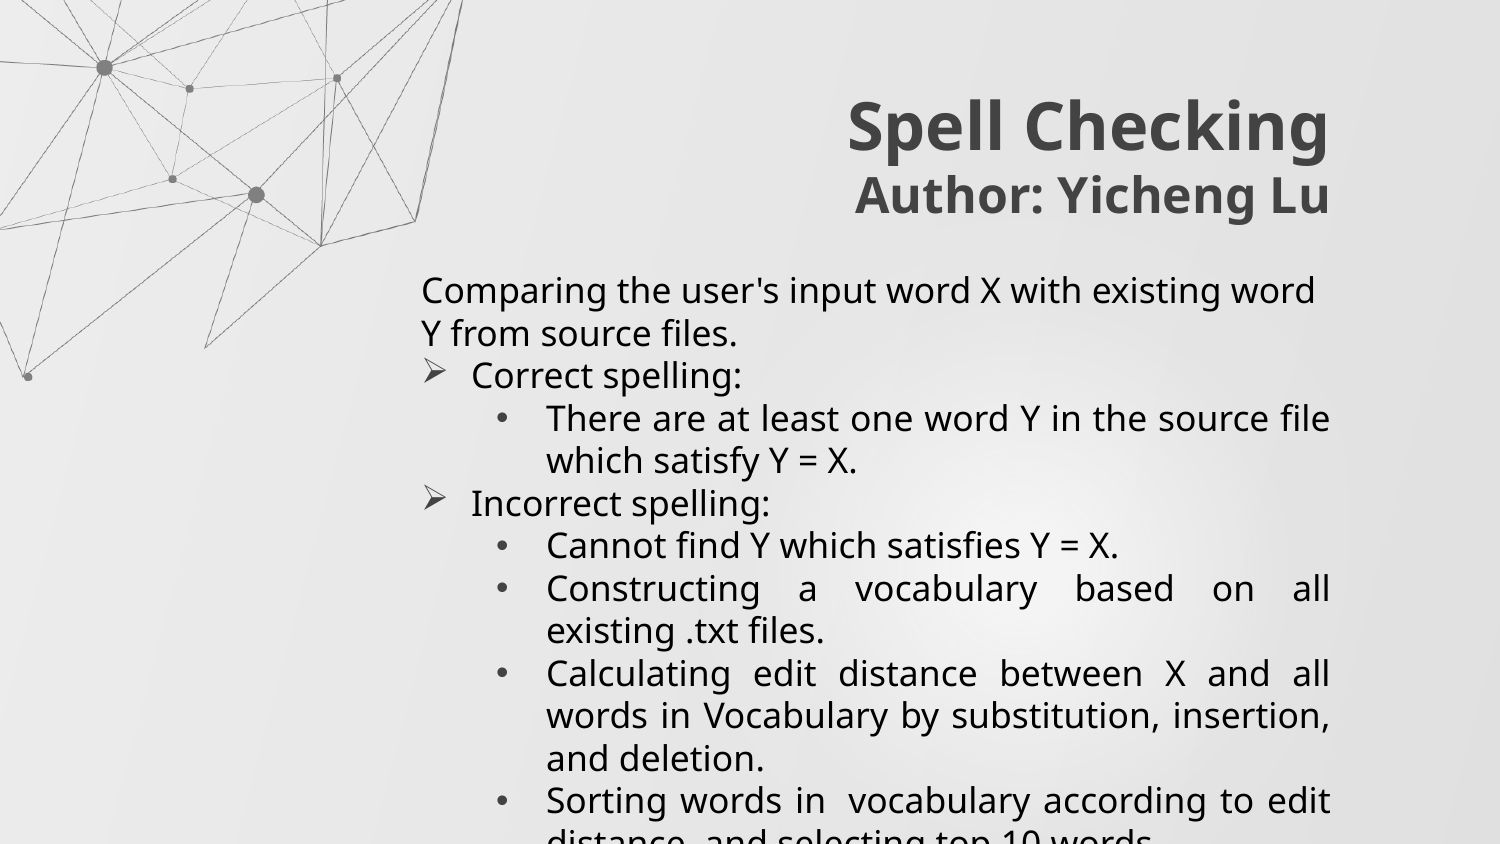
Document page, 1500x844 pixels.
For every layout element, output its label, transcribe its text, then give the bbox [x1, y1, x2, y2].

subtitle Comparing the user's input word X with existing word Y from source files. Correct spelling: There are at least one word Y in the source file which satisfy Y = X. Incorrect spelling: Cannot find Y which satisfies Y = X. Constructing a vocabulary based on all existing .txt files. Calculating edit distance between X and all words in Vocabulary by substitution, insertion, and deletion. Sorting words in vocabulary according to edit distance, and selecting top 10 words. [380, 253, 1347, 794]
picture [0, 0, 1500, 844]
title Spell Checking Author: Yicheng Lu [718, 68, 1347, 224]
